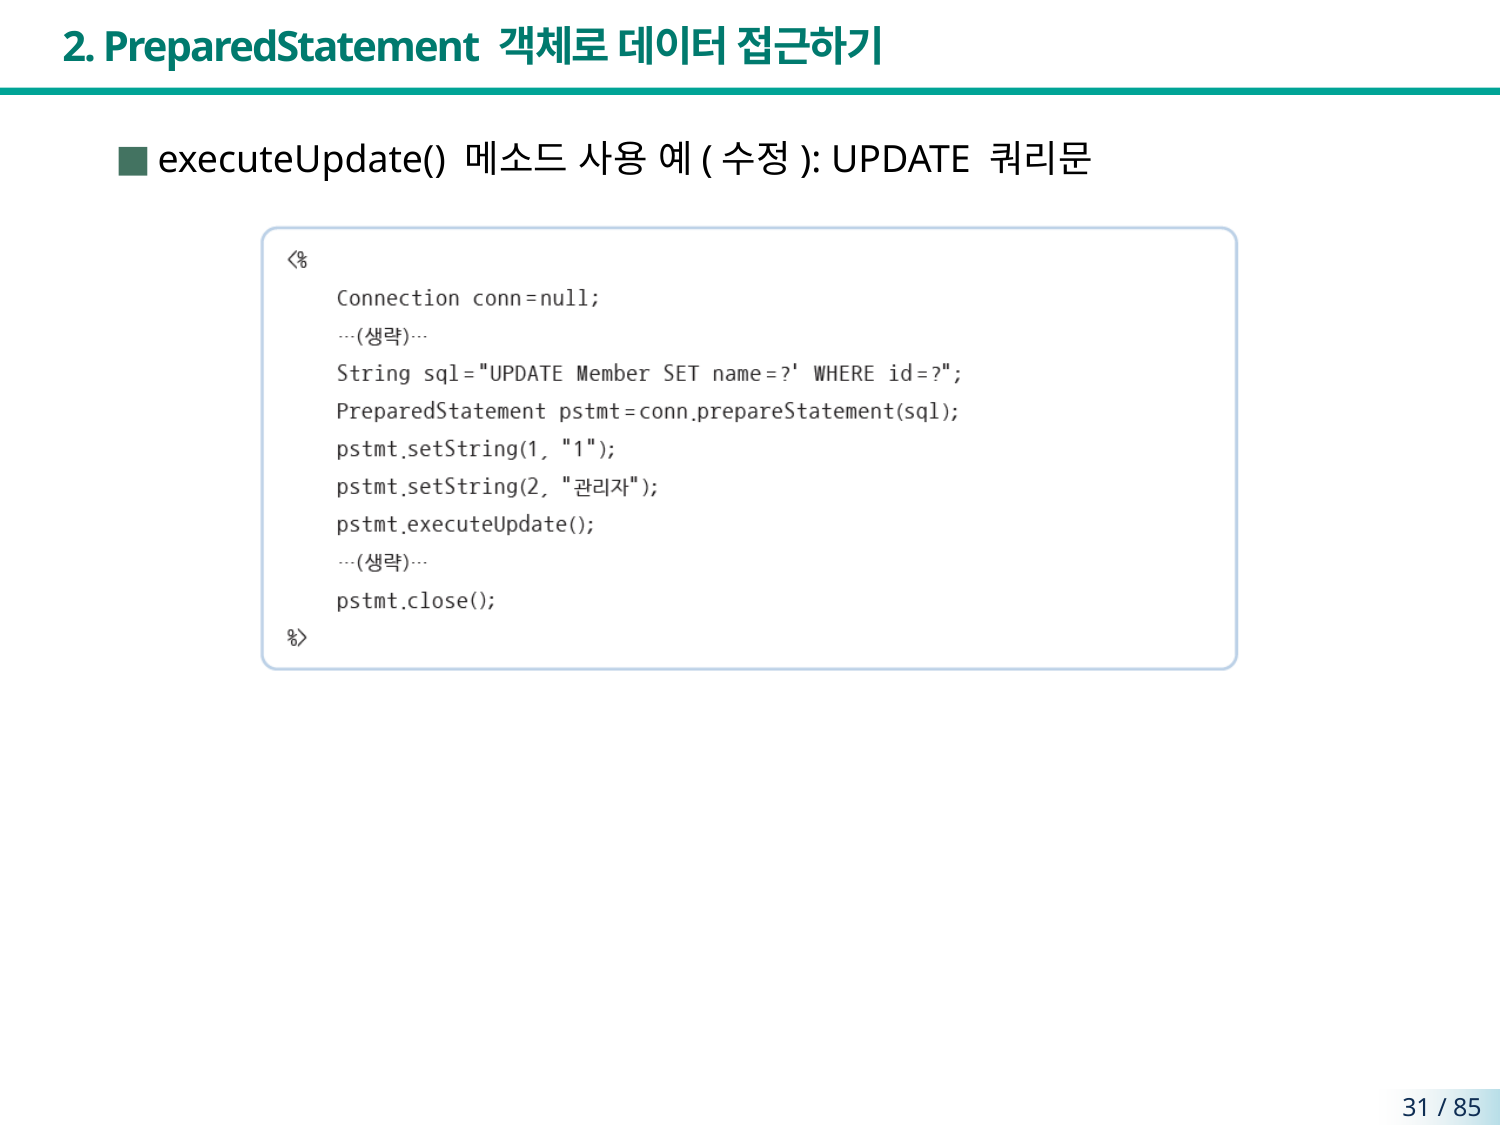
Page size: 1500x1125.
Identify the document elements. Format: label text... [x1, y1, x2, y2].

picture [257, 222, 1243, 673]
list executeUpdate() 메소드 사용 예(수정): UPDATE 쿼리문 [100, 127, 1459, 1050]
title 2. PreparedStatement 객체로 데이터 접근하기 [47, 5, 1325, 84]
